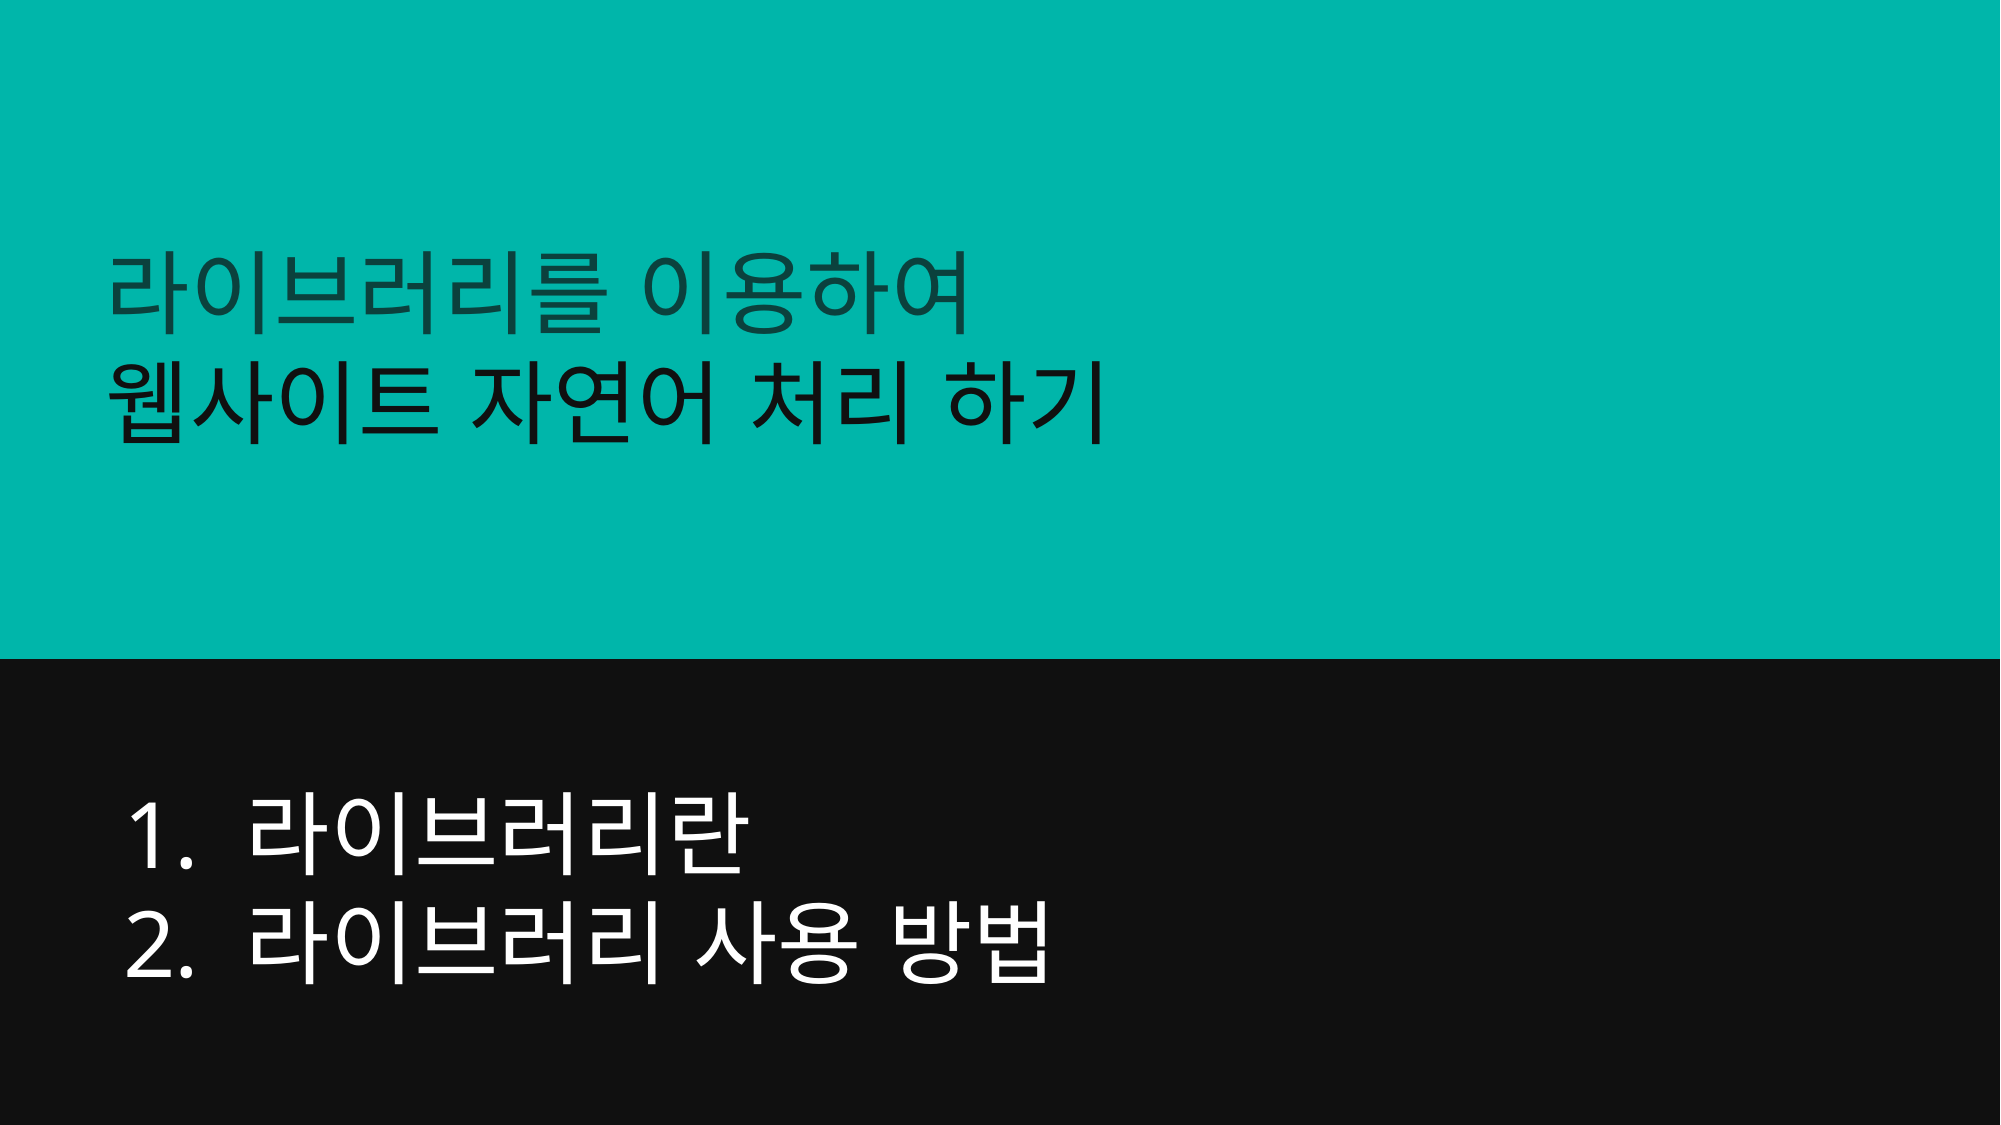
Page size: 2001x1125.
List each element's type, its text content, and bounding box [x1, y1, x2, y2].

text_box 라이브러리를 이용하여 웹사이트 자연어 처리 하기 [90, 228, 1128, 464]
text_box [0, 0, 2000, 660]
text_box [0, 660, 2000, 1125]
text_box 라이브러리란 라이브러리 사용 방법 [108, 769, 1073, 1004]
